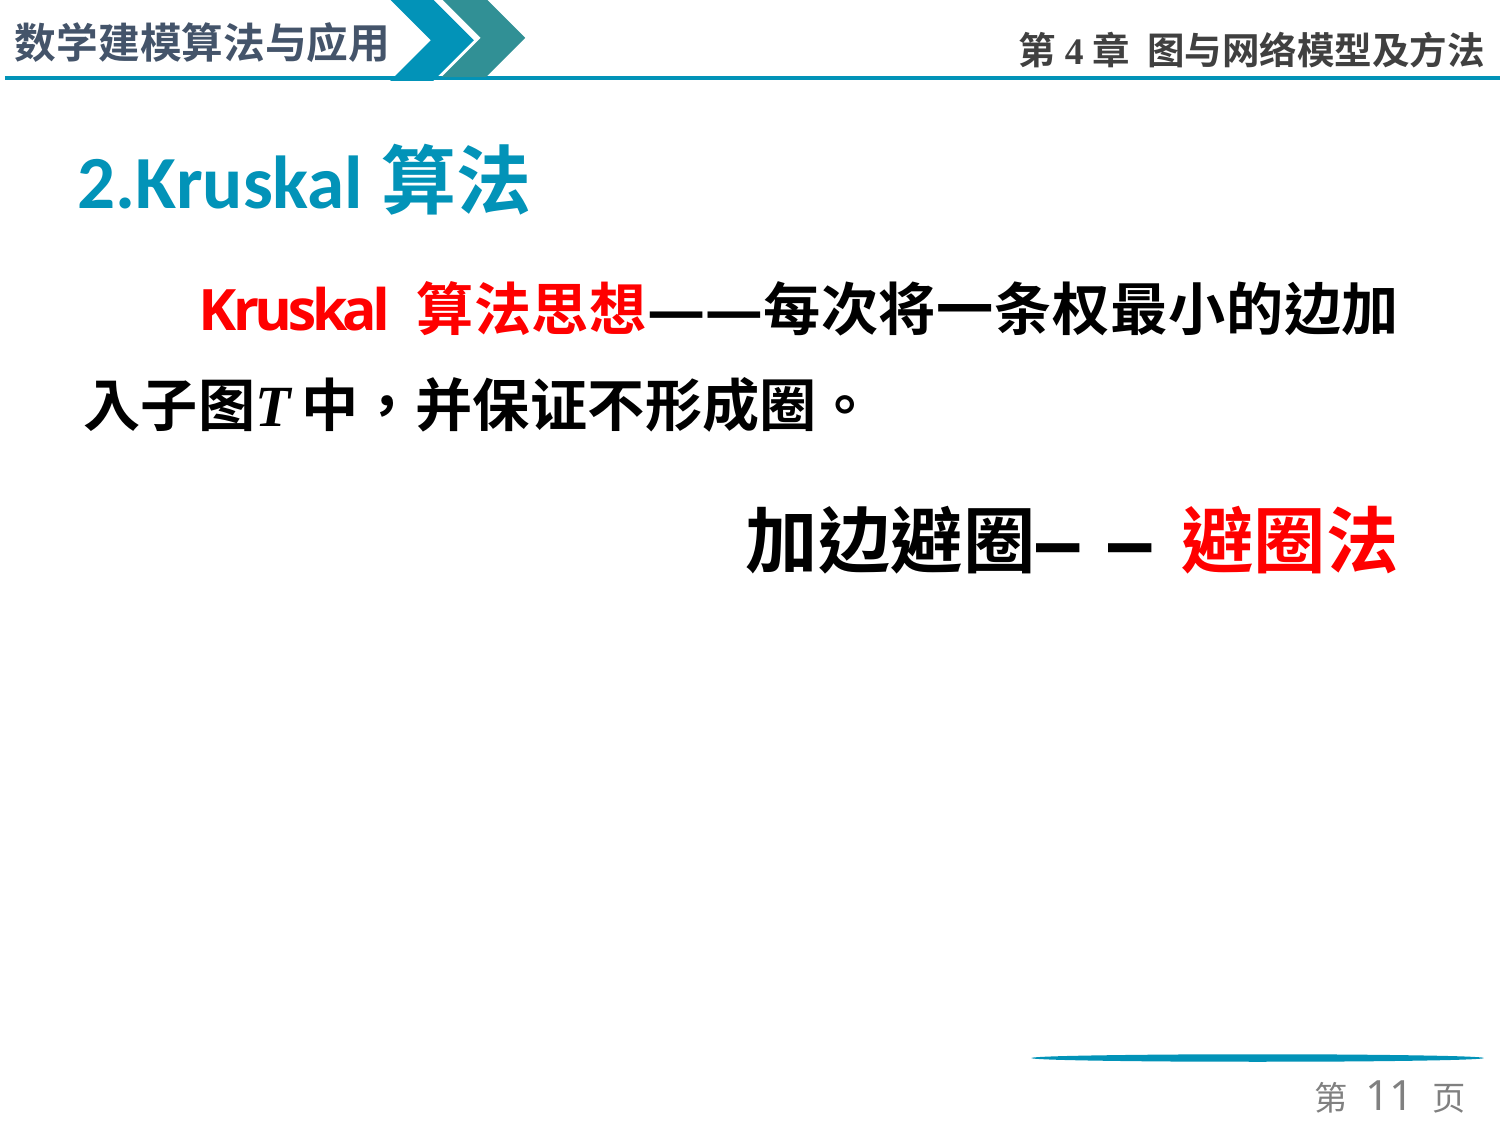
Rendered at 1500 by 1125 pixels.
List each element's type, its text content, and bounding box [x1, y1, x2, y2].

text_box 2.Kruskal算法 [63, 126, 1100, 232]
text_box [108, 494, 1400, 1078]
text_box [83, 265, 1400, 861]
